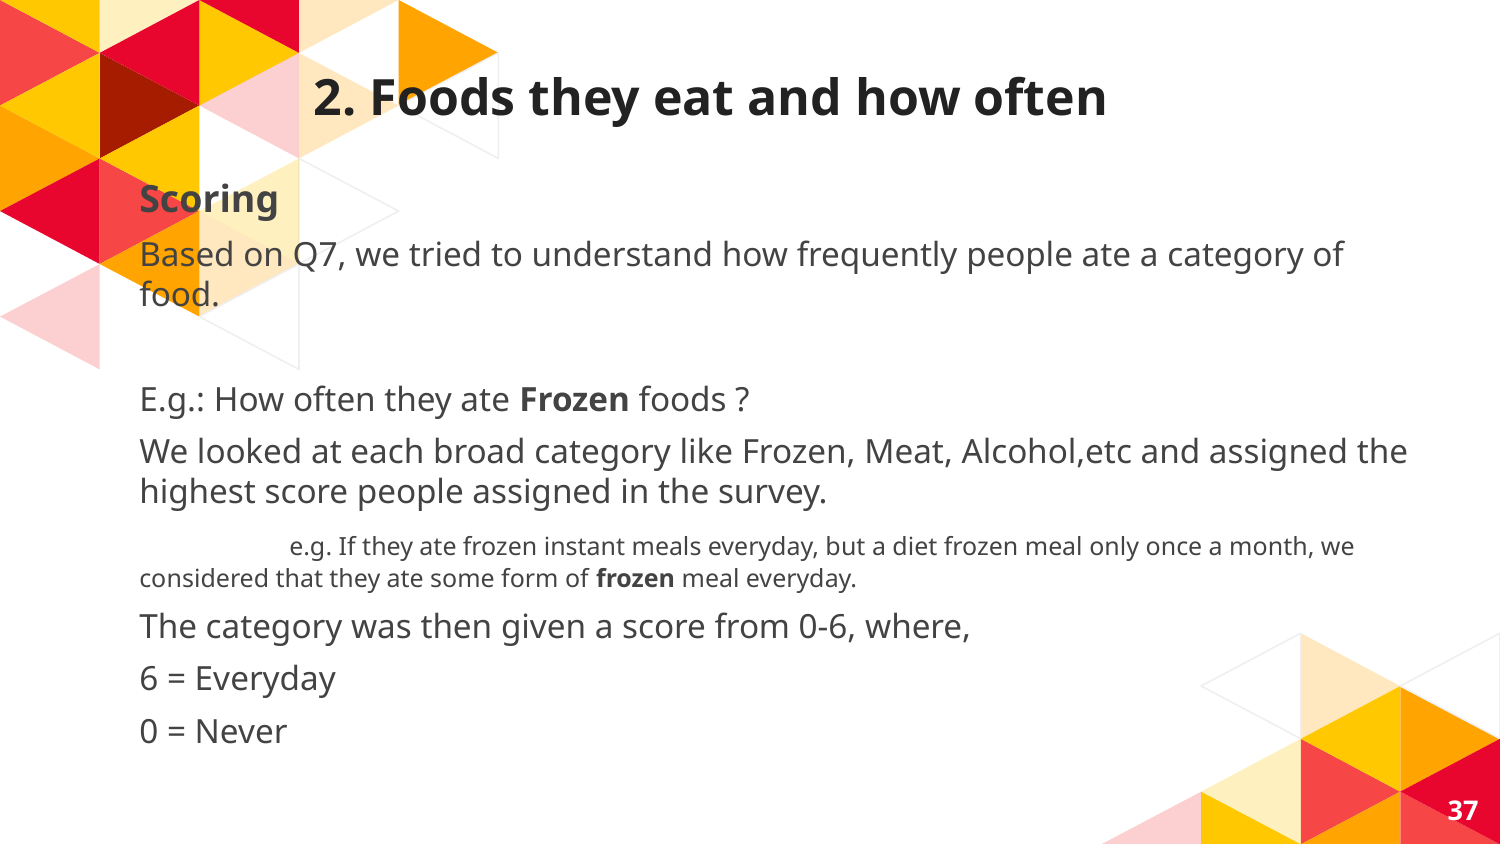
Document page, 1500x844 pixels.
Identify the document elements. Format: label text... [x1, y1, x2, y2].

list Scoring Based on Q7, we tried to understand how frequently people ate a category of food. E.g.: How often they ate Frozen foods ? We looked at each broad category like Frozen, Meat, Alcohol,etc and assigned the highest score people assigned in the survey. e.g. If they ate frozen instant meals everyday, but a diet frozen meal only once a month, we considered that they ate some form of frozen meal everyday. The category was then given a score from 0-6, where, 6 = Everyday 0 = Never [124, 160, 1436, 757]
title 2. Foods they eat and how often [298, 29, 1246, 160]
slide_number 37 [1403, 779, 1494, 844]
